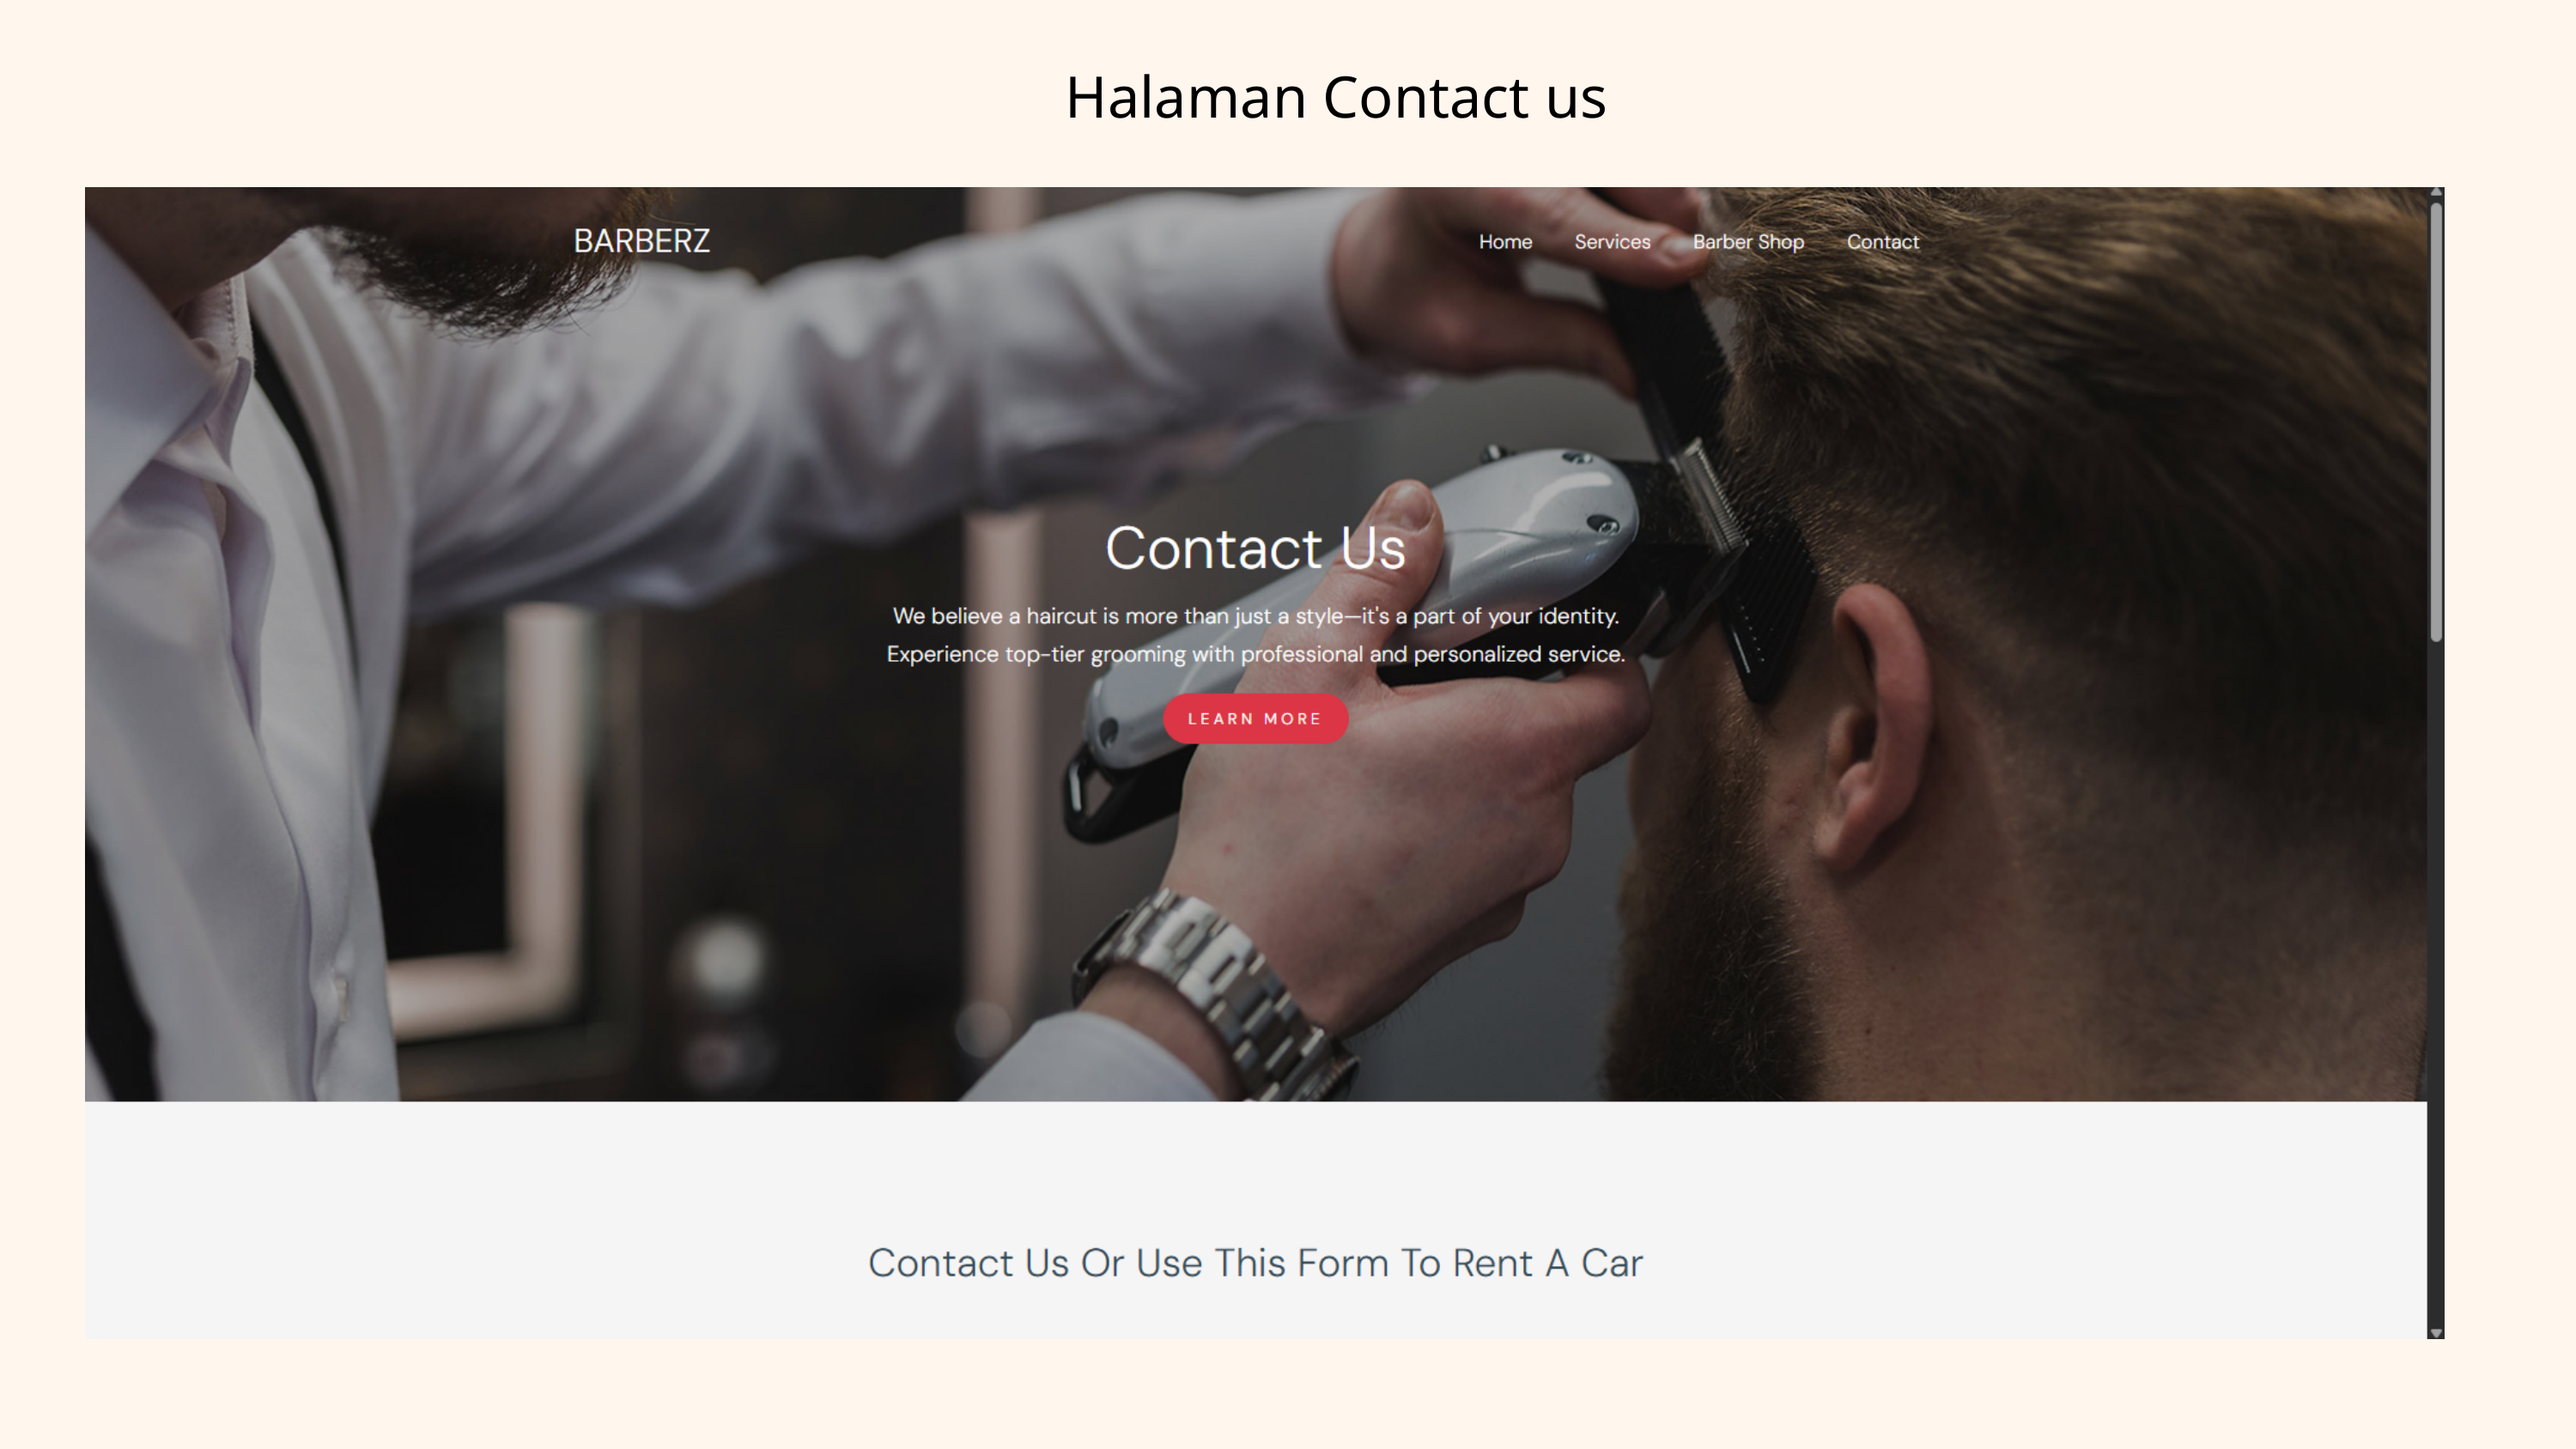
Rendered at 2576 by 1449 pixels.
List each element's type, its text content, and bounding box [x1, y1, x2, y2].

text_box Halaman Contact us [977, 49, 1696, 130]
picture [85, 187, 2445, 1339]
